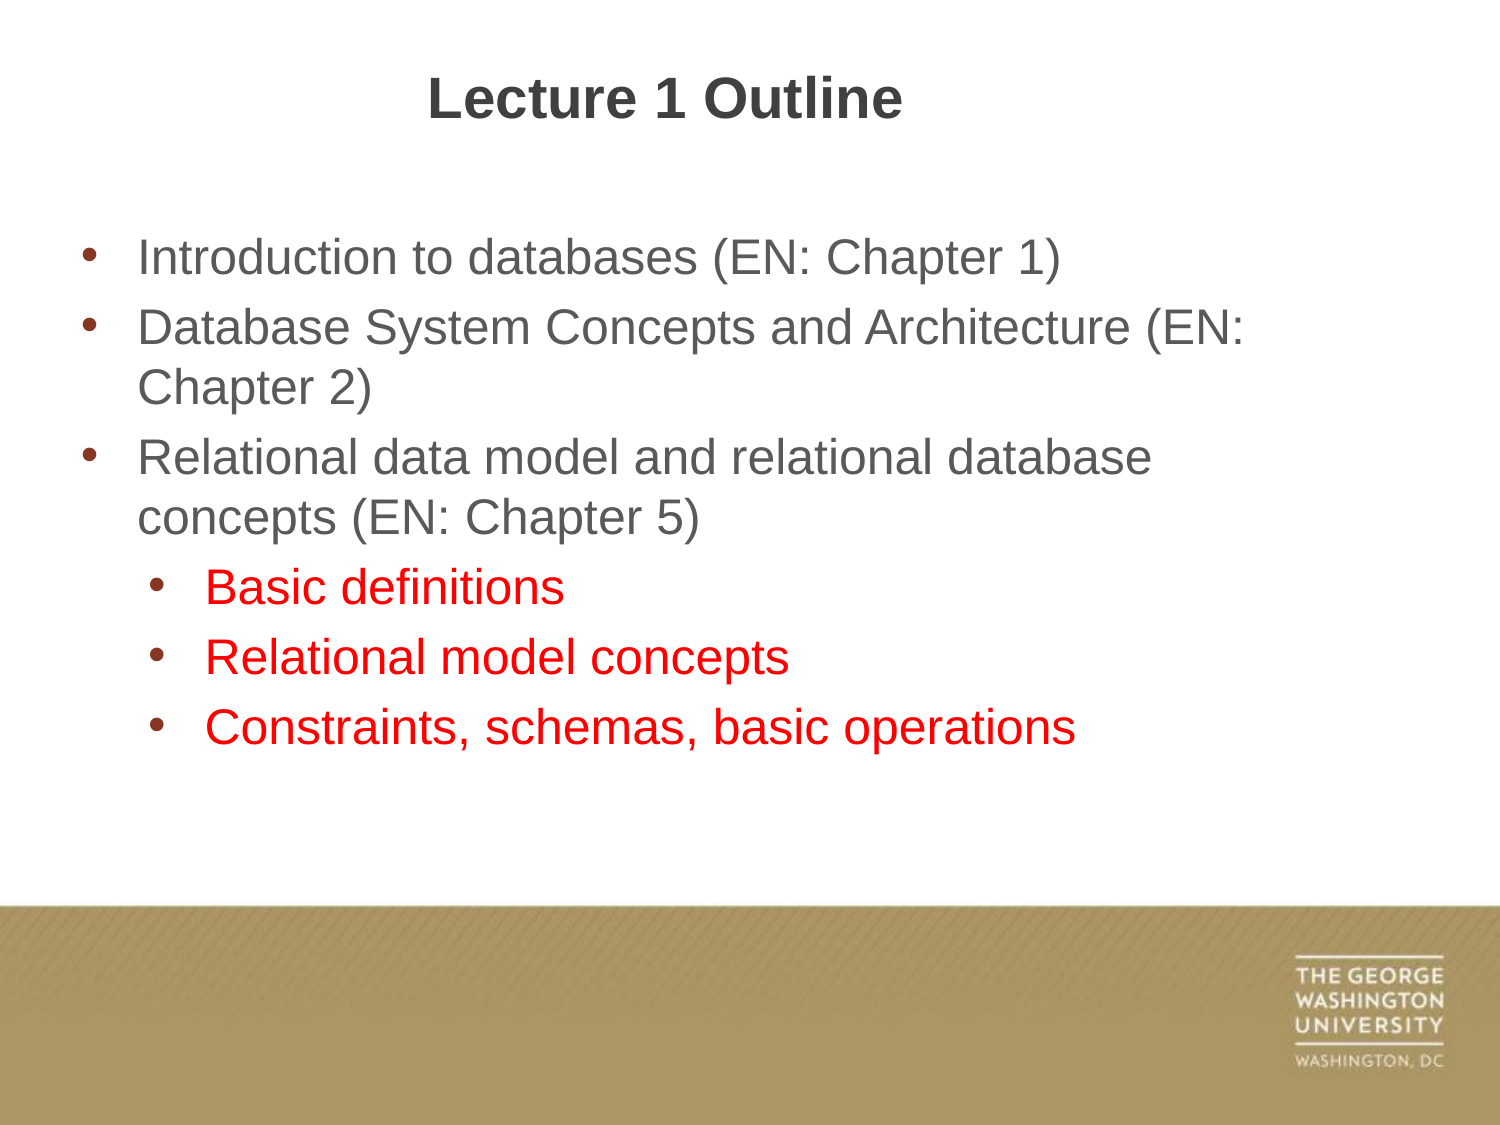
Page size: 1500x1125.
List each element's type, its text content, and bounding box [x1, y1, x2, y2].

list Introduction to databases (EN: Chapter 1) Database System Concepts and Architecture (EN: Chapter 2) Relational data model and relational database concepts (EN: Chapter 5) Basic definitions Relational model concepts Constraints, schemas, basic operations [66, 216, 1337, 905]
title Lecture 1 Outline [112, 53, 1396, 154]
picture [0, 0, 1500, 1125]
